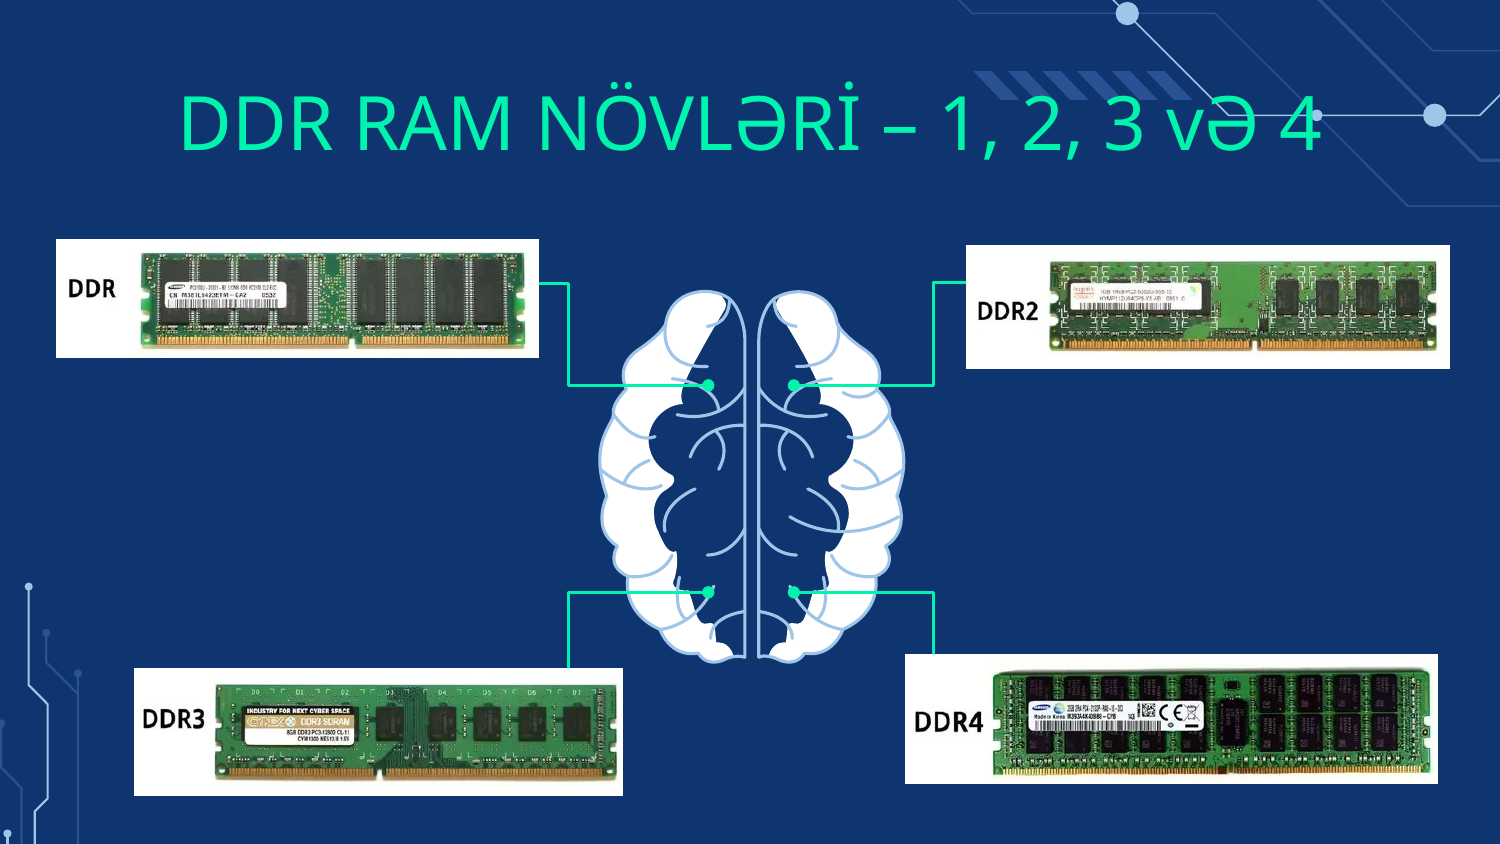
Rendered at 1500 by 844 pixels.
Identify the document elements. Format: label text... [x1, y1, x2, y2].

picture [905, 654, 1438, 784]
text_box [587, 284, 913, 669]
picture [134, 668, 623, 797]
picture [965, 245, 1451, 370]
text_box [428, 592, 709, 691]
picture [56, 239, 539, 358]
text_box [428, 283, 709, 386]
title DDR RAM NÖVLƏRİ – 1, 2, 3 vƏ 4 [118, 75, 1382, 156]
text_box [793, 281, 1074, 386]
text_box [793, 592, 1074, 688]
